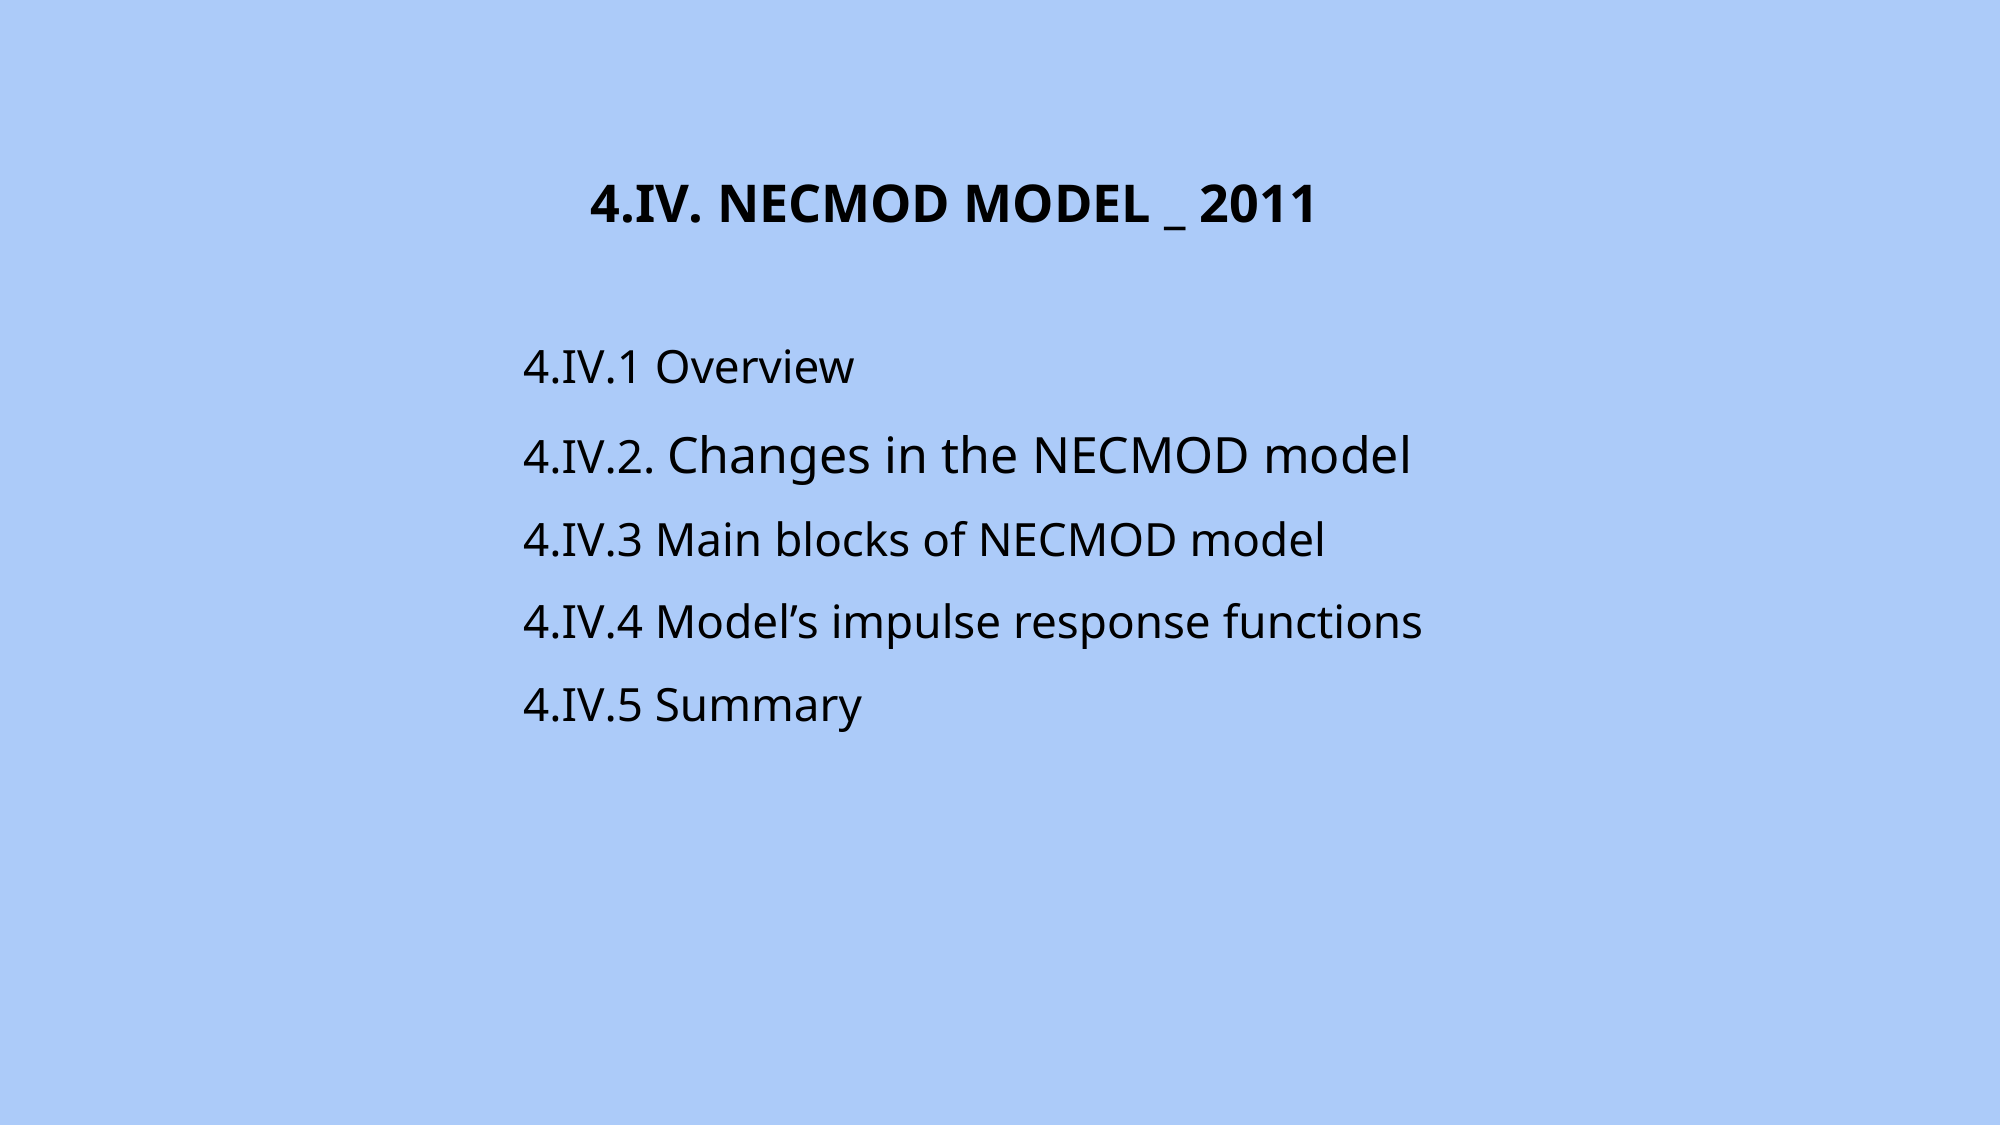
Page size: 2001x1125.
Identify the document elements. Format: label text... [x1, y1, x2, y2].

text_box 4.IV. NECMOD MODEL _ 2011 [575, 163, 1334, 241]
text_box 4.IV.1 Overview 4.IV.2. Changes in the NECMOD model 4.IV.3 Main blocks of NECMOD model 4.IV.4 Model’s impulse response functions 4.IV.5 Summary [508, 303, 1440, 821]
